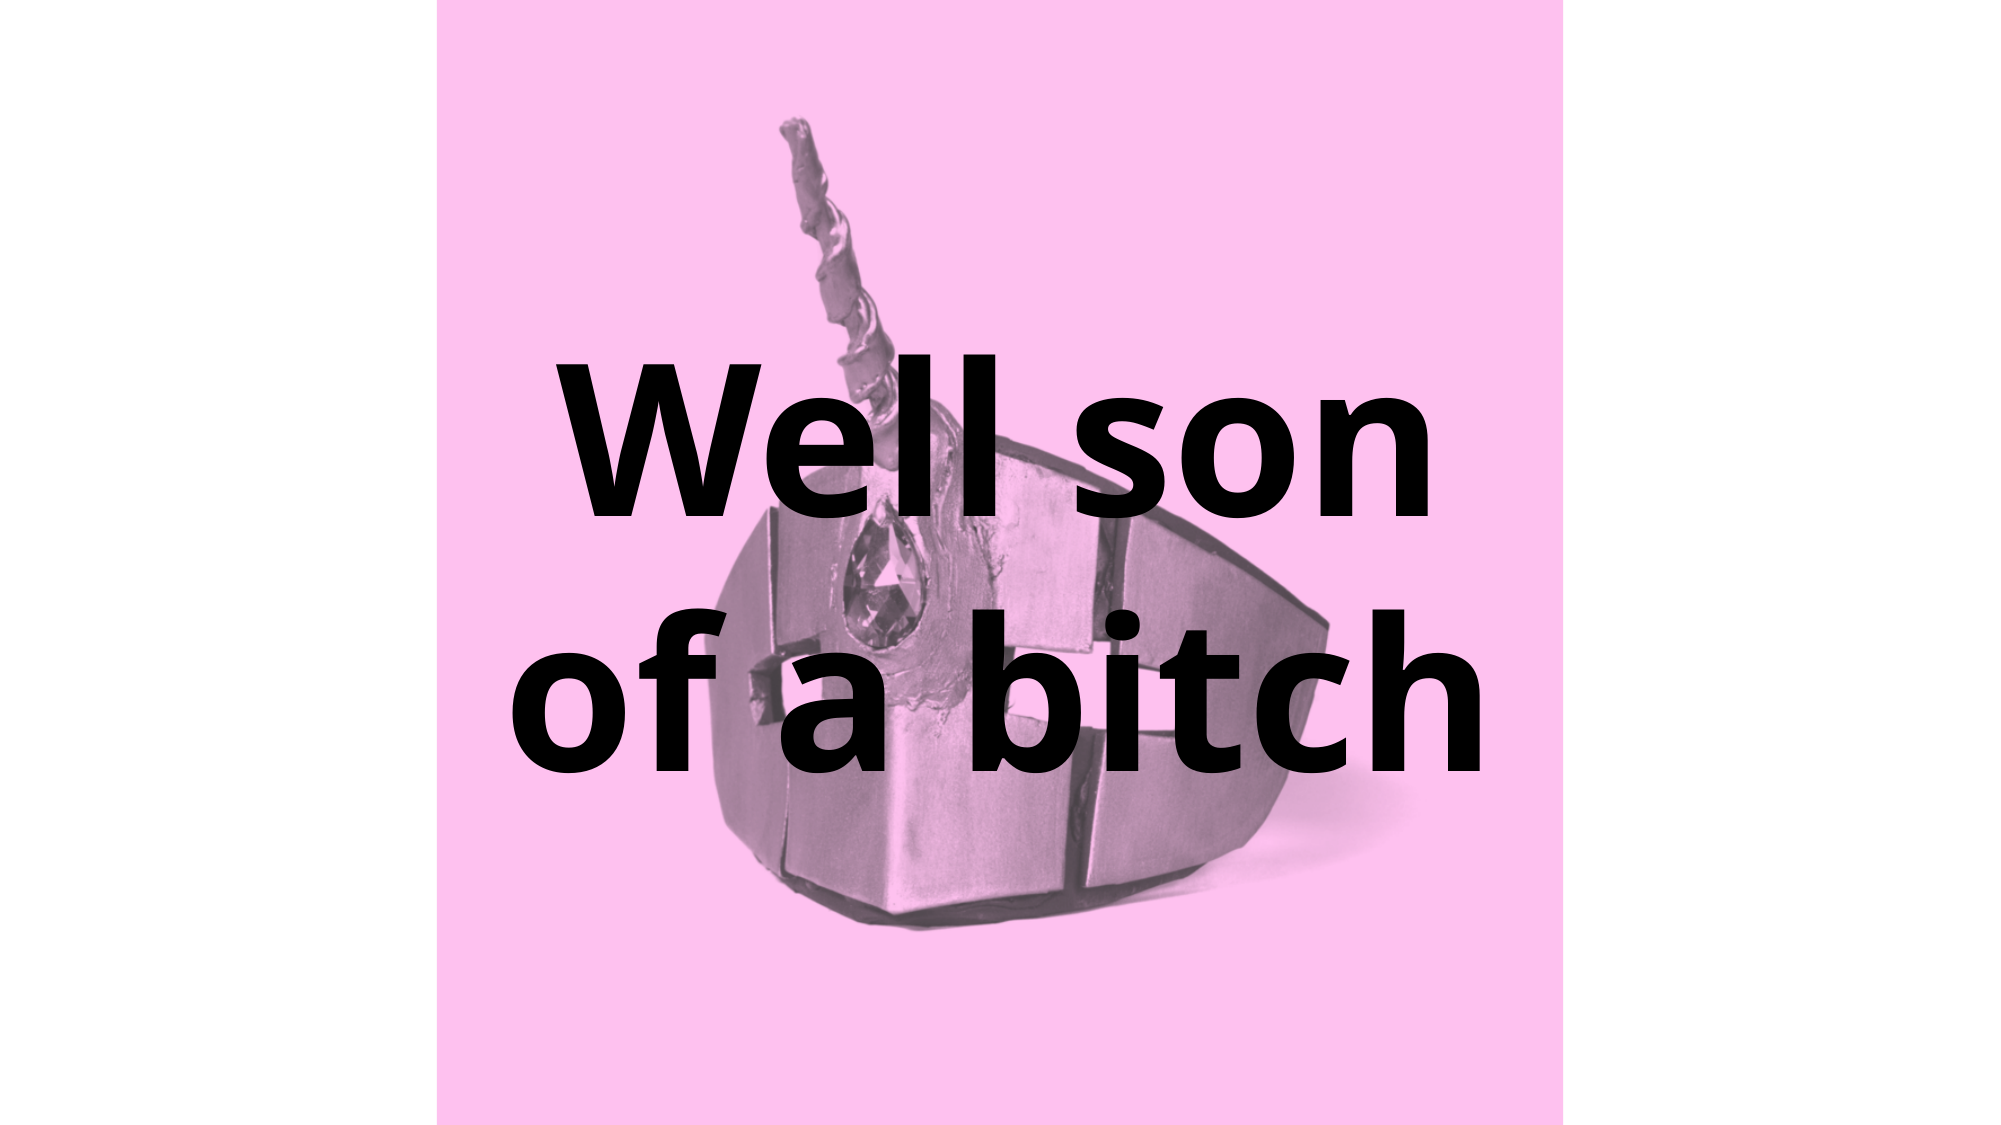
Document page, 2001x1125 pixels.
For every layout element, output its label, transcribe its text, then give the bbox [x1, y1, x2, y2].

text_box Well son of a bitch [454, 296, 1546, 822]
text_box [436, 0, 1564, 1125]
